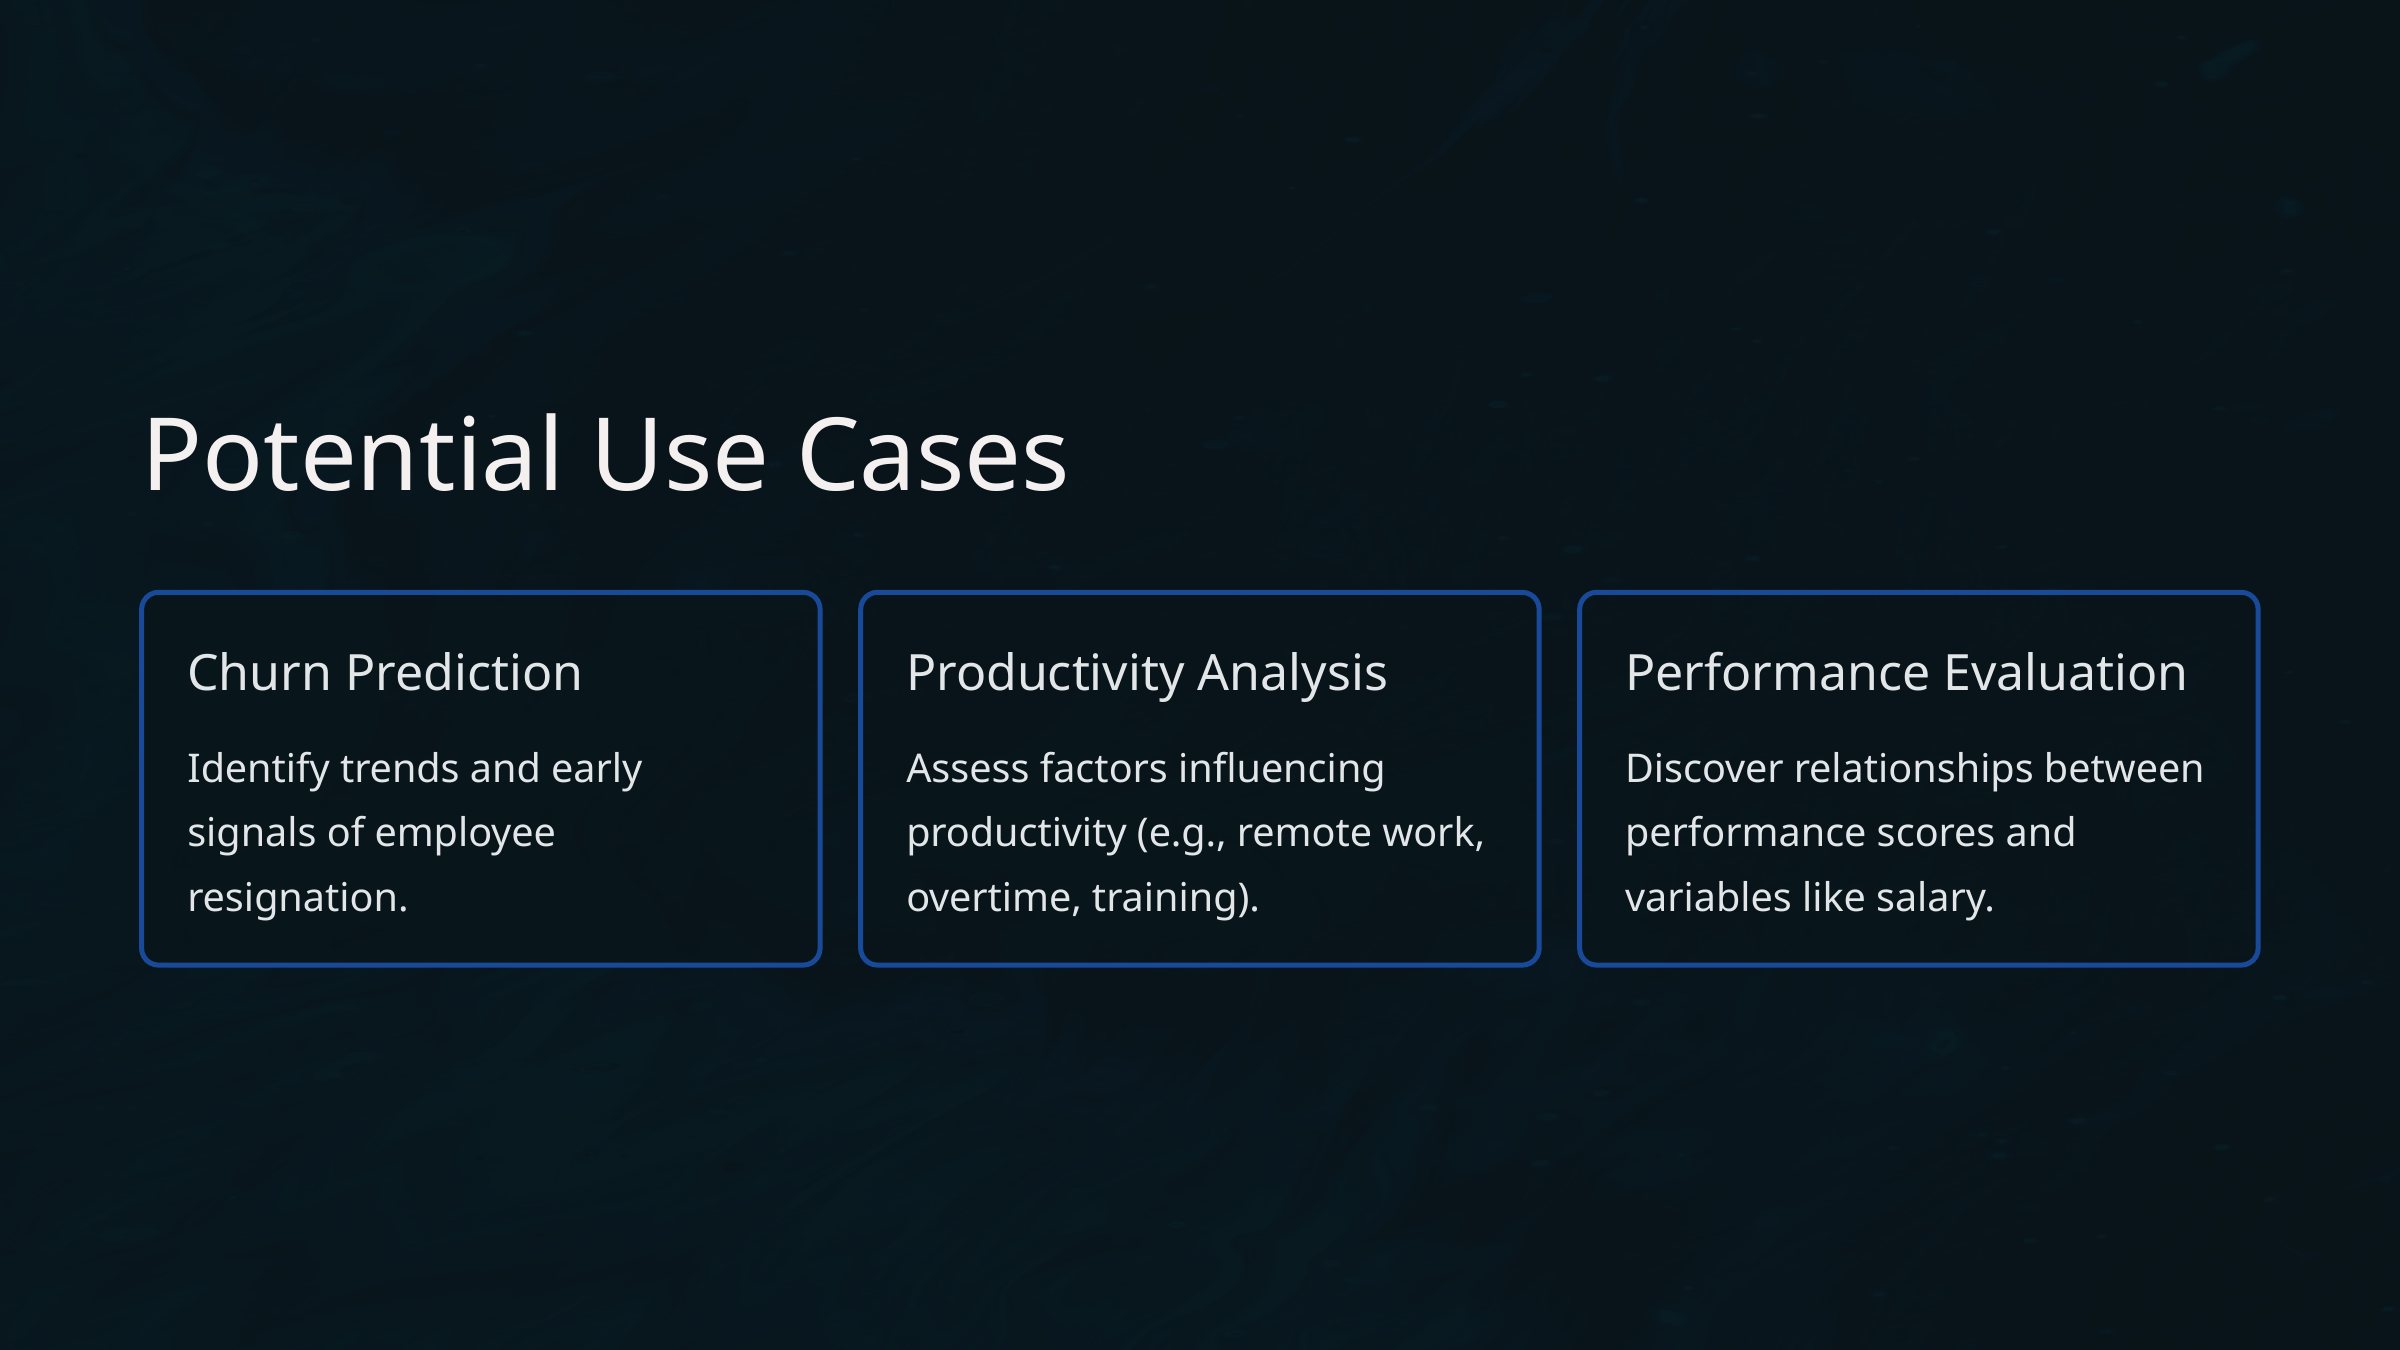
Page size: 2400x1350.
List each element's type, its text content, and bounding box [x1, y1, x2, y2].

text_box Assess factors influencing productivity (e.g., remote work, overtime, training). [906, 725, 1494, 920]
text_box Identify trends and early signals of employee resignation. [187, 725, 775, 920]
text_box Productivity Analysis [906, 637, 1427, 702]
text_box [860, 592, 1540, 966]
text_box Discover relationships between performance scores and variables like salary. [1625, 725, 2213, 920]
text_box Performance Evaluation [1625, 637, 2211, 702]
text_box [141, 592, 821, 966]
text_box [1579, 592, 2259, 966]
text_box Potential Use Cases [141, 384, 1154, 512]
text_box Churn Prediction [187, 637, 694, 702]
